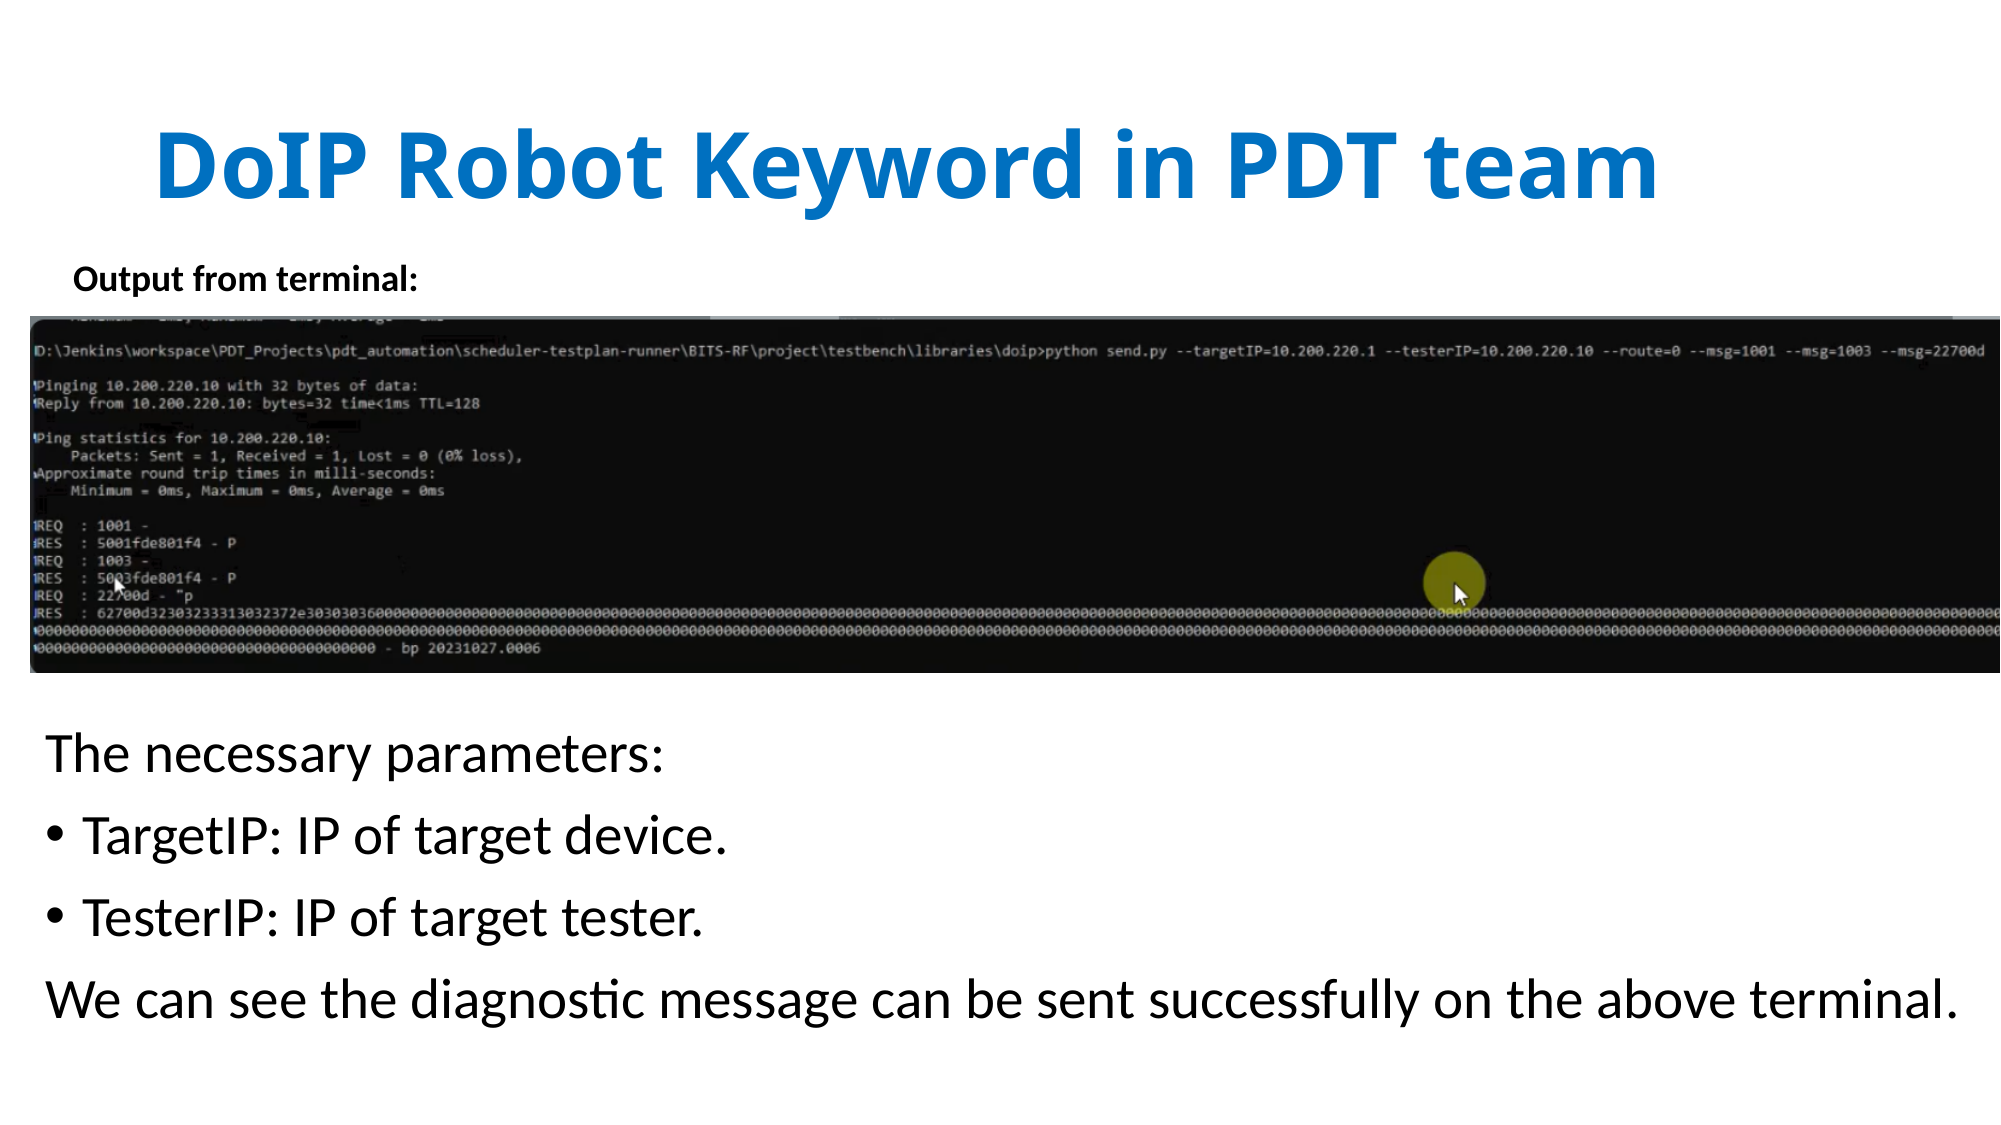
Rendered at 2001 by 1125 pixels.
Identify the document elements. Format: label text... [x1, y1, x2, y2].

picture [30, 316, 2000, 673]
list The necessary parameters: TargetIP: IP of target device. TesterIP: IP of target tester. We can see the diagnostic message can be sent successfully on the above terminal. [30, 715, 1989, 1096]
text_box Output from terminal: [58, 246, 582, 307]
title DoIP Robot Keyword in PDT team [137, 59, 1863, 278]
